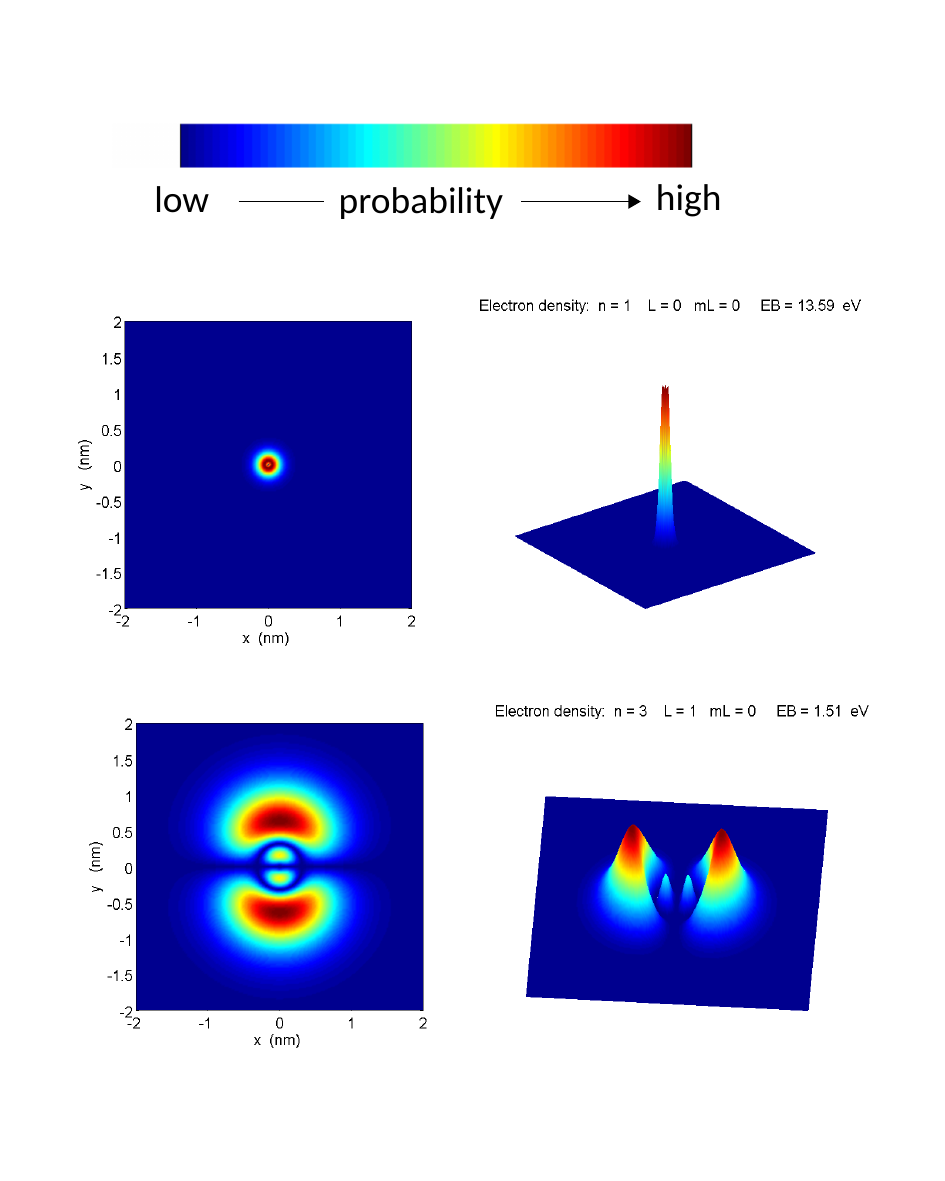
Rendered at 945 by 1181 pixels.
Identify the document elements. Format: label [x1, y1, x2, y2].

picture [112, 123, 745, 246]
picture [69, 294, 868, 647]
picture [82, 696, 875, 1049]
